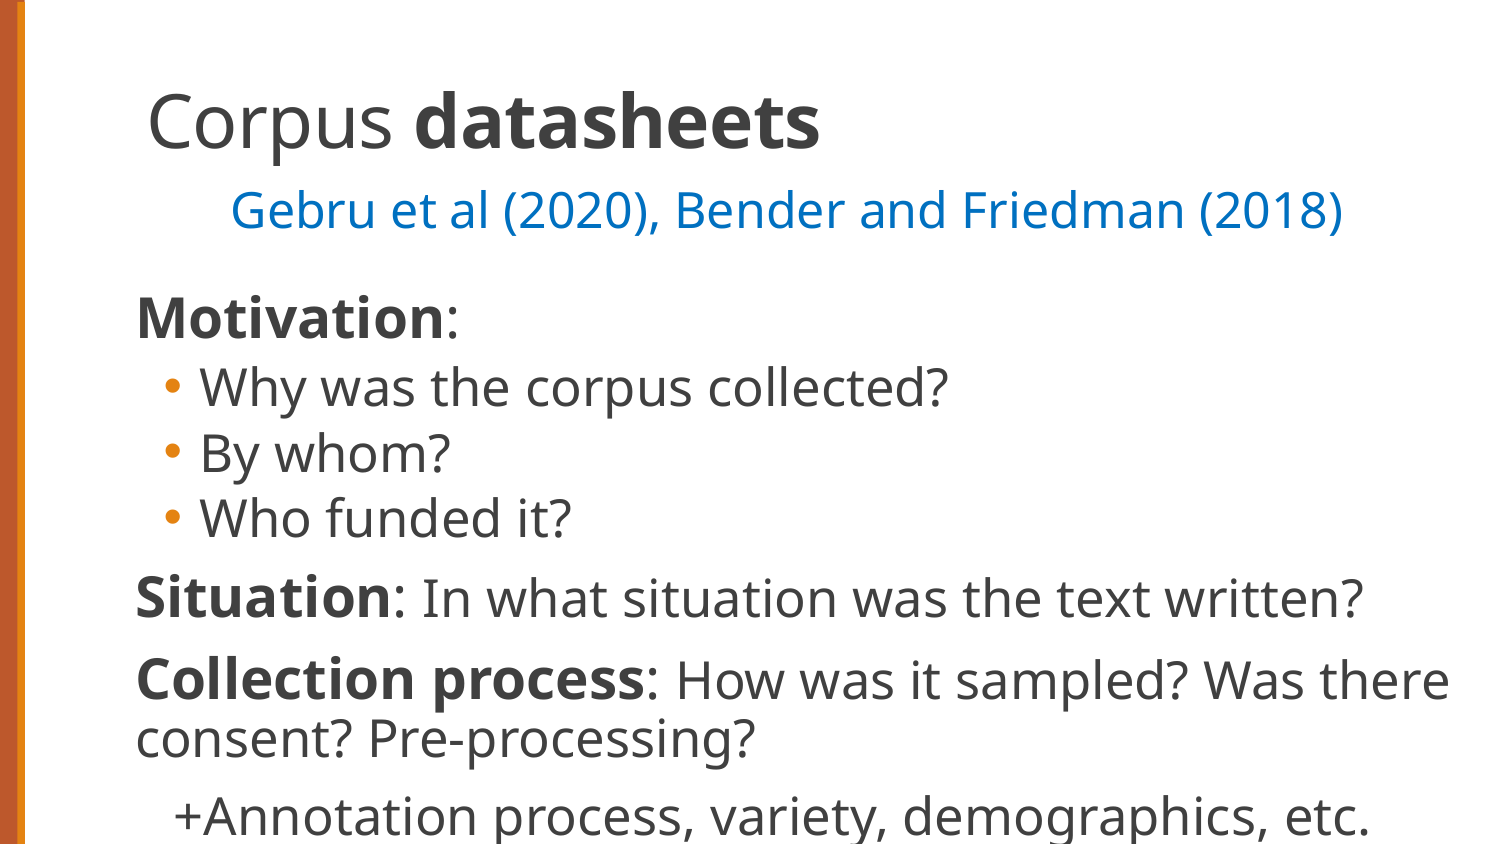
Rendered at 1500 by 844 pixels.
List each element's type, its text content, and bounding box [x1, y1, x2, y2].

list Motivation: Why was the corpus collected? By whom? Who funded it? Situation: In what situation was the text written? Collection process: How was it sampled? Was there consent? Pre-processing? +Annotation process, variety, demographics, etc. [135, 282, 1488, 844]
title Corpus datasheets [131, 59, 1438, 171]
text_box Gebru et al (2020), Bender and Friedman (2018) [215, 170, 1359, 246]
